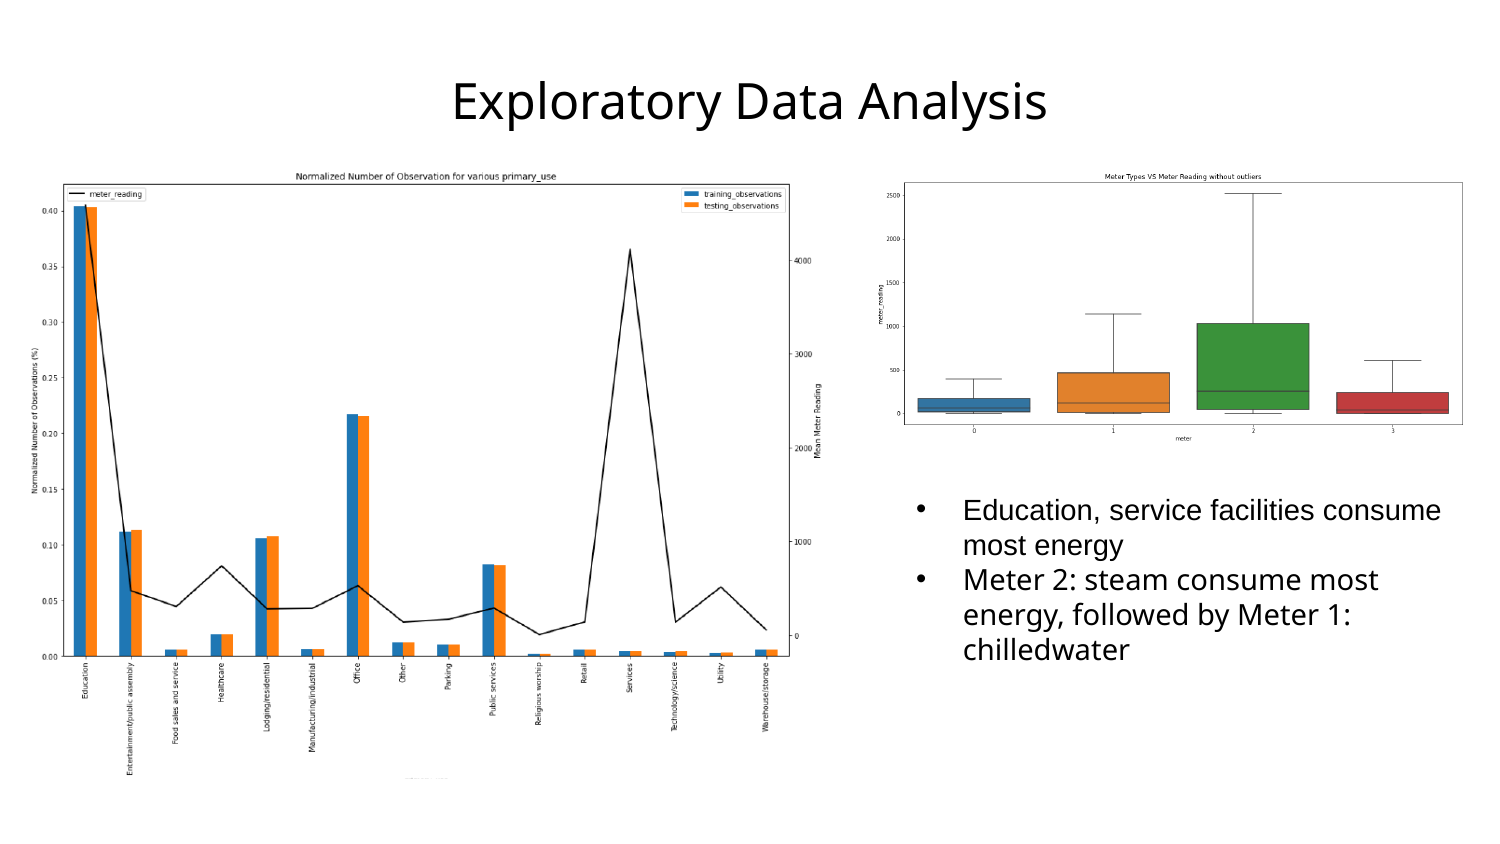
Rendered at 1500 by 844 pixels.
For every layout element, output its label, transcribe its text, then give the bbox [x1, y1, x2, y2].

text_box Education, service facilities consume most energy Meter 2: steam consume most energy, followed by Meter 1: chilledwater [901, 483, 1465, 709]
picture [16, 170, 831, 779]
title Exploratory Data Analysis [35, 65, 1464, 135]
picture [874, 170, 1465, 442]
